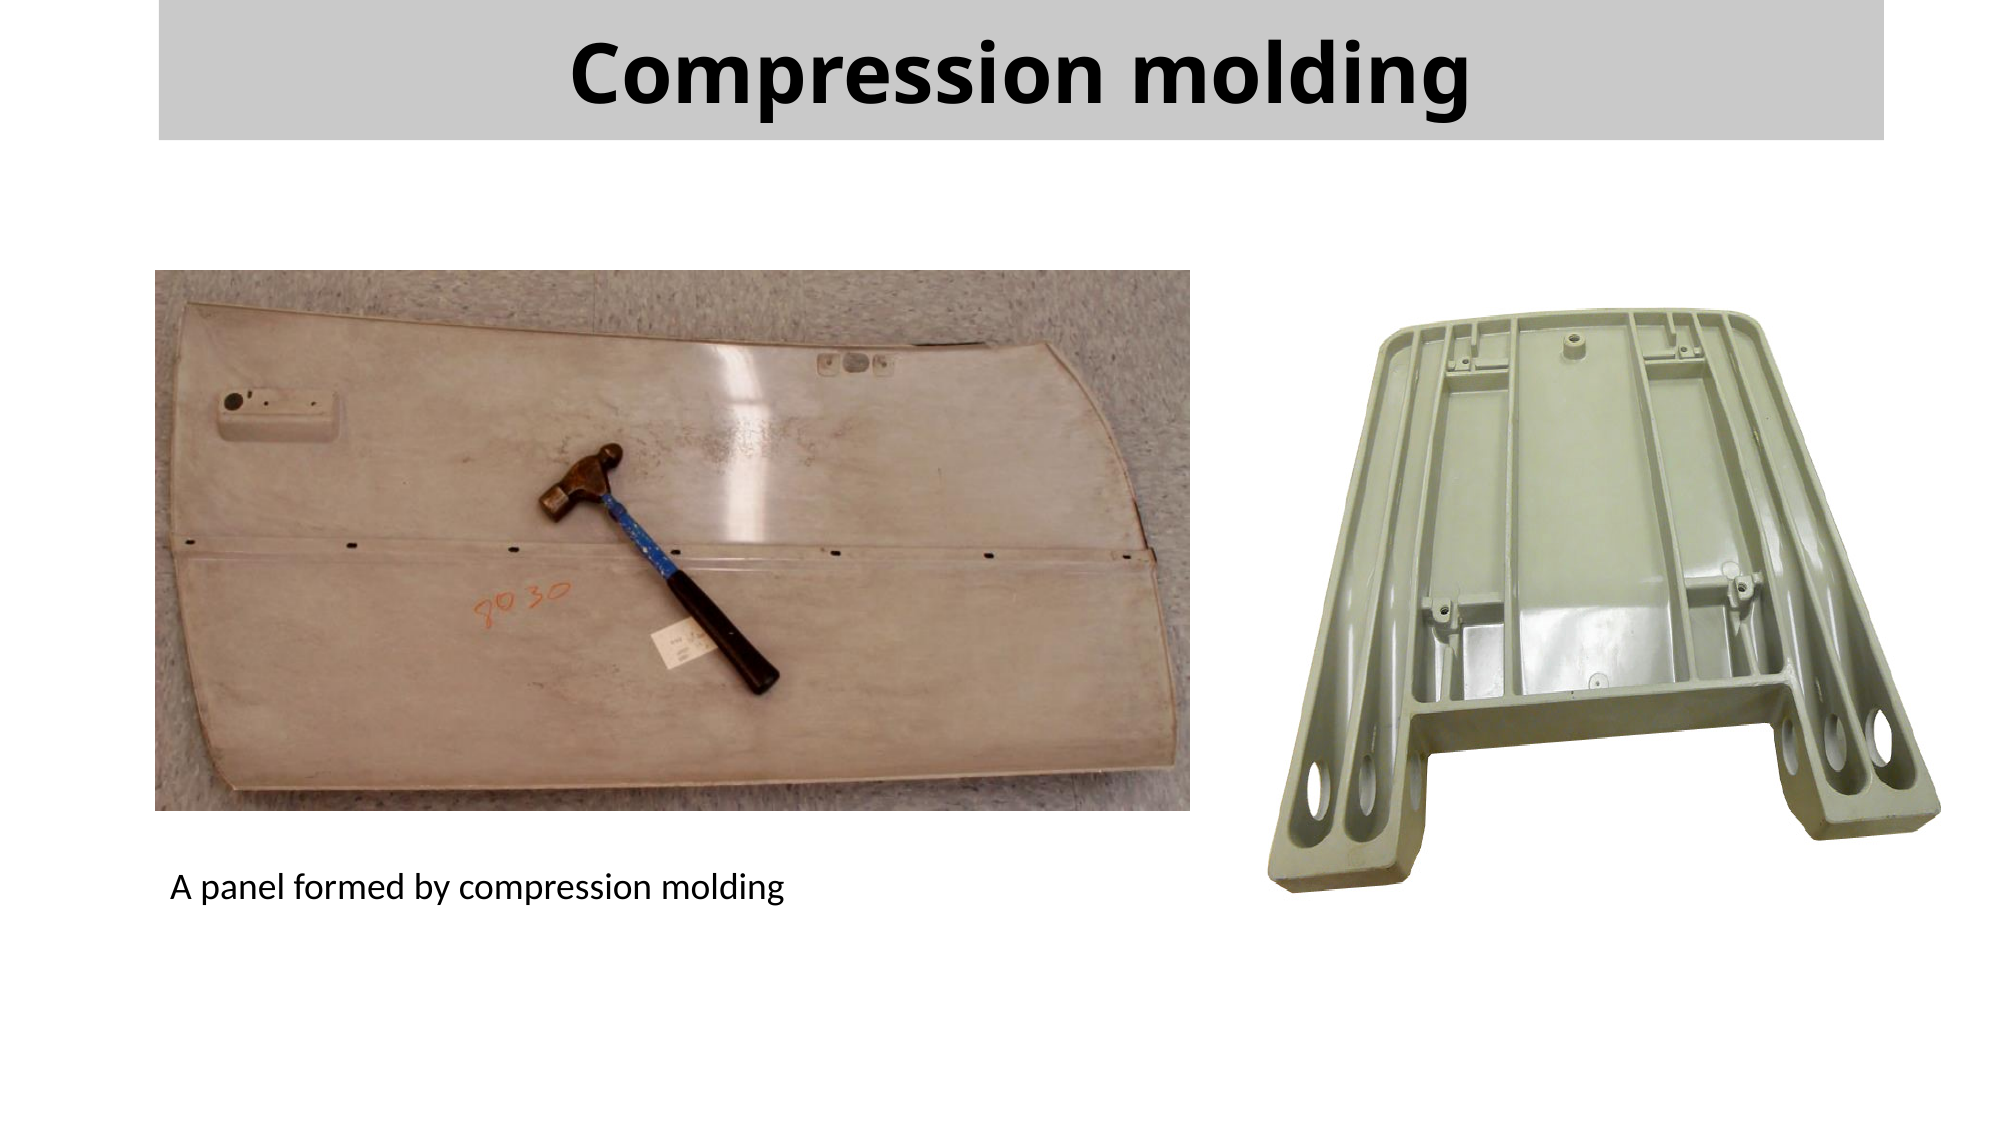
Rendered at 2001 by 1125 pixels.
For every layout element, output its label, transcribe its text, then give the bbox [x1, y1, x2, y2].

picture [1214, 270, 1979, 943]
text_box A panel formed by compression molding [155, 854, 1000, 915]
picture [155, 270, 1190, 811]
title Compression molding [158, 0, 1884, 141]
